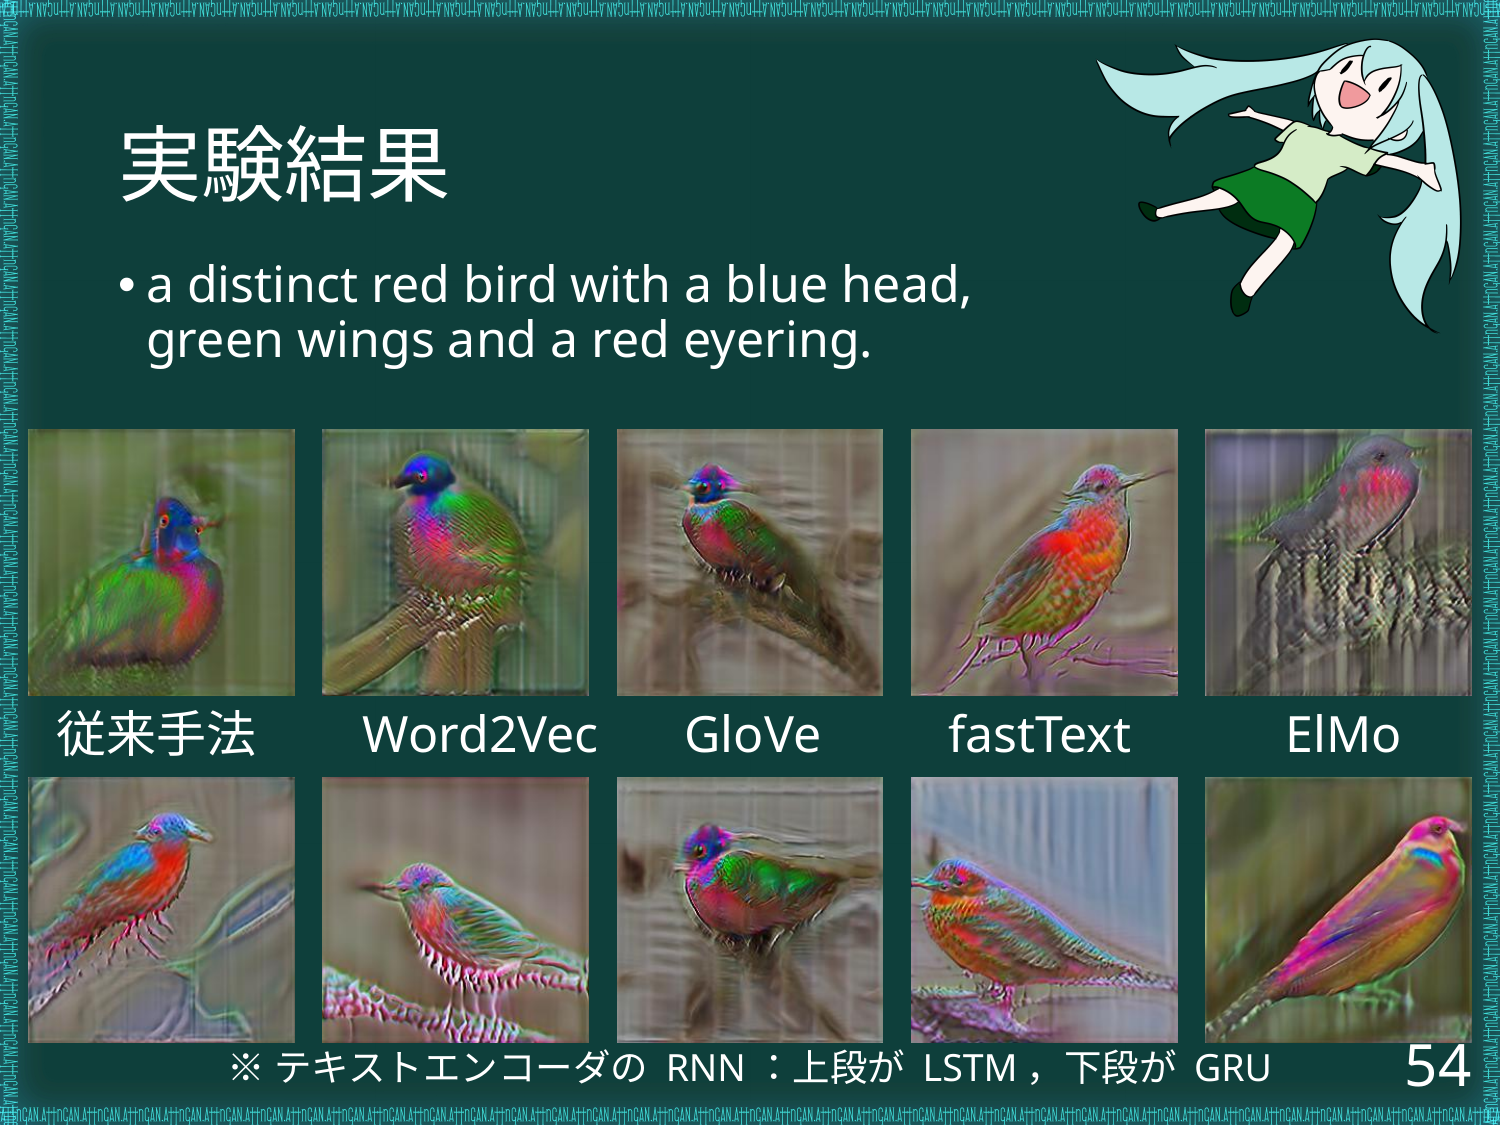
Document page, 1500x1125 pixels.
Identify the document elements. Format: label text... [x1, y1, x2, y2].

text_box fastText [933, 695, 1195, 771]
text_box ※テキストエンコーダの RNN：上段が LSTM，下段が GRU [213, 1036, 1287, 1097]
slide_number 54 [1136, 1036, 1487, 1101]
text_box Word2Vec [348, 695, 652, 771]
list a distinct red bird with a blue head, green wings and a red eyering. [103, 252, 1397, 967]
text_box 従来手法 [42, 695, 348, 771]
text_box ElMo [1270, 696, 1436, 771]
text_box GloVe [669, 696, 869, 771]
picture [0, 0, 1500, 1125]
title 実験結果 [103, 59, 1086, 252]
